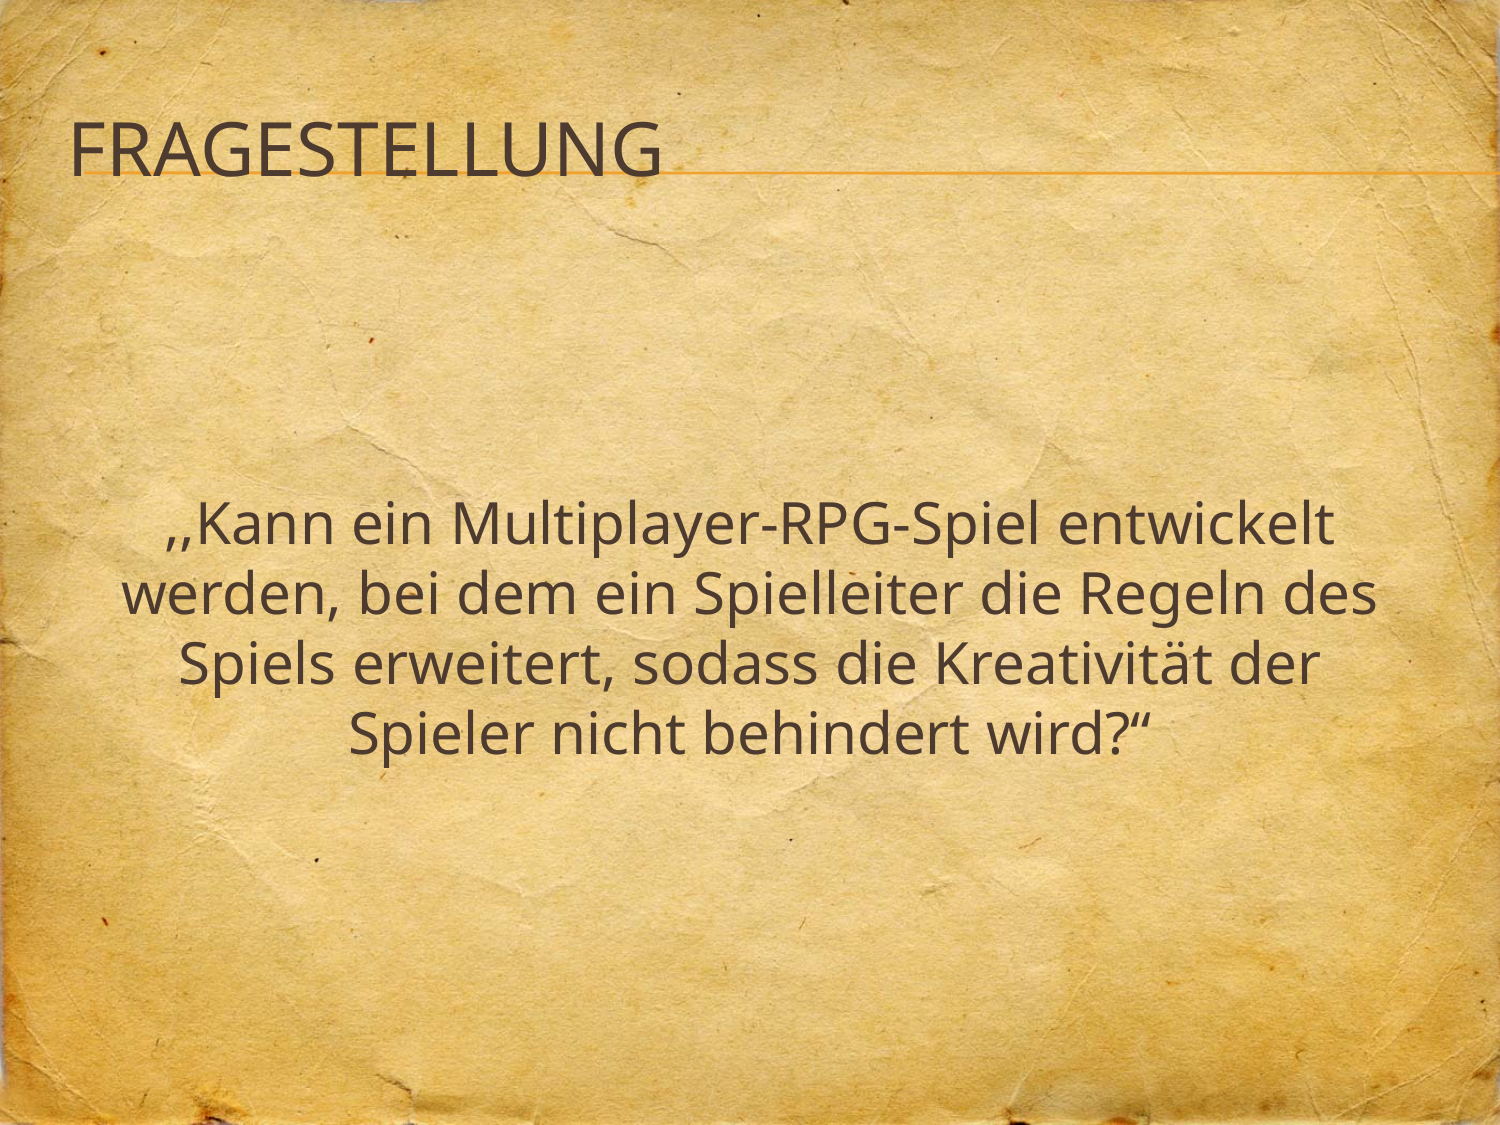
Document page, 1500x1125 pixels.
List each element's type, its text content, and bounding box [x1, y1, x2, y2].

list ,,Kann ein Multiplayer-RPG-Spiel entwickelt werden, bei dem ein Spielleiter die Regeln des Spiels erweitert, sodass die Kreativität der Spieler nicht behindert wird?“ [100, 254, 1400, 998]
title Fragestellung [53, 78, 1479, 216]
picture [0, 0, 1500, 1125]
